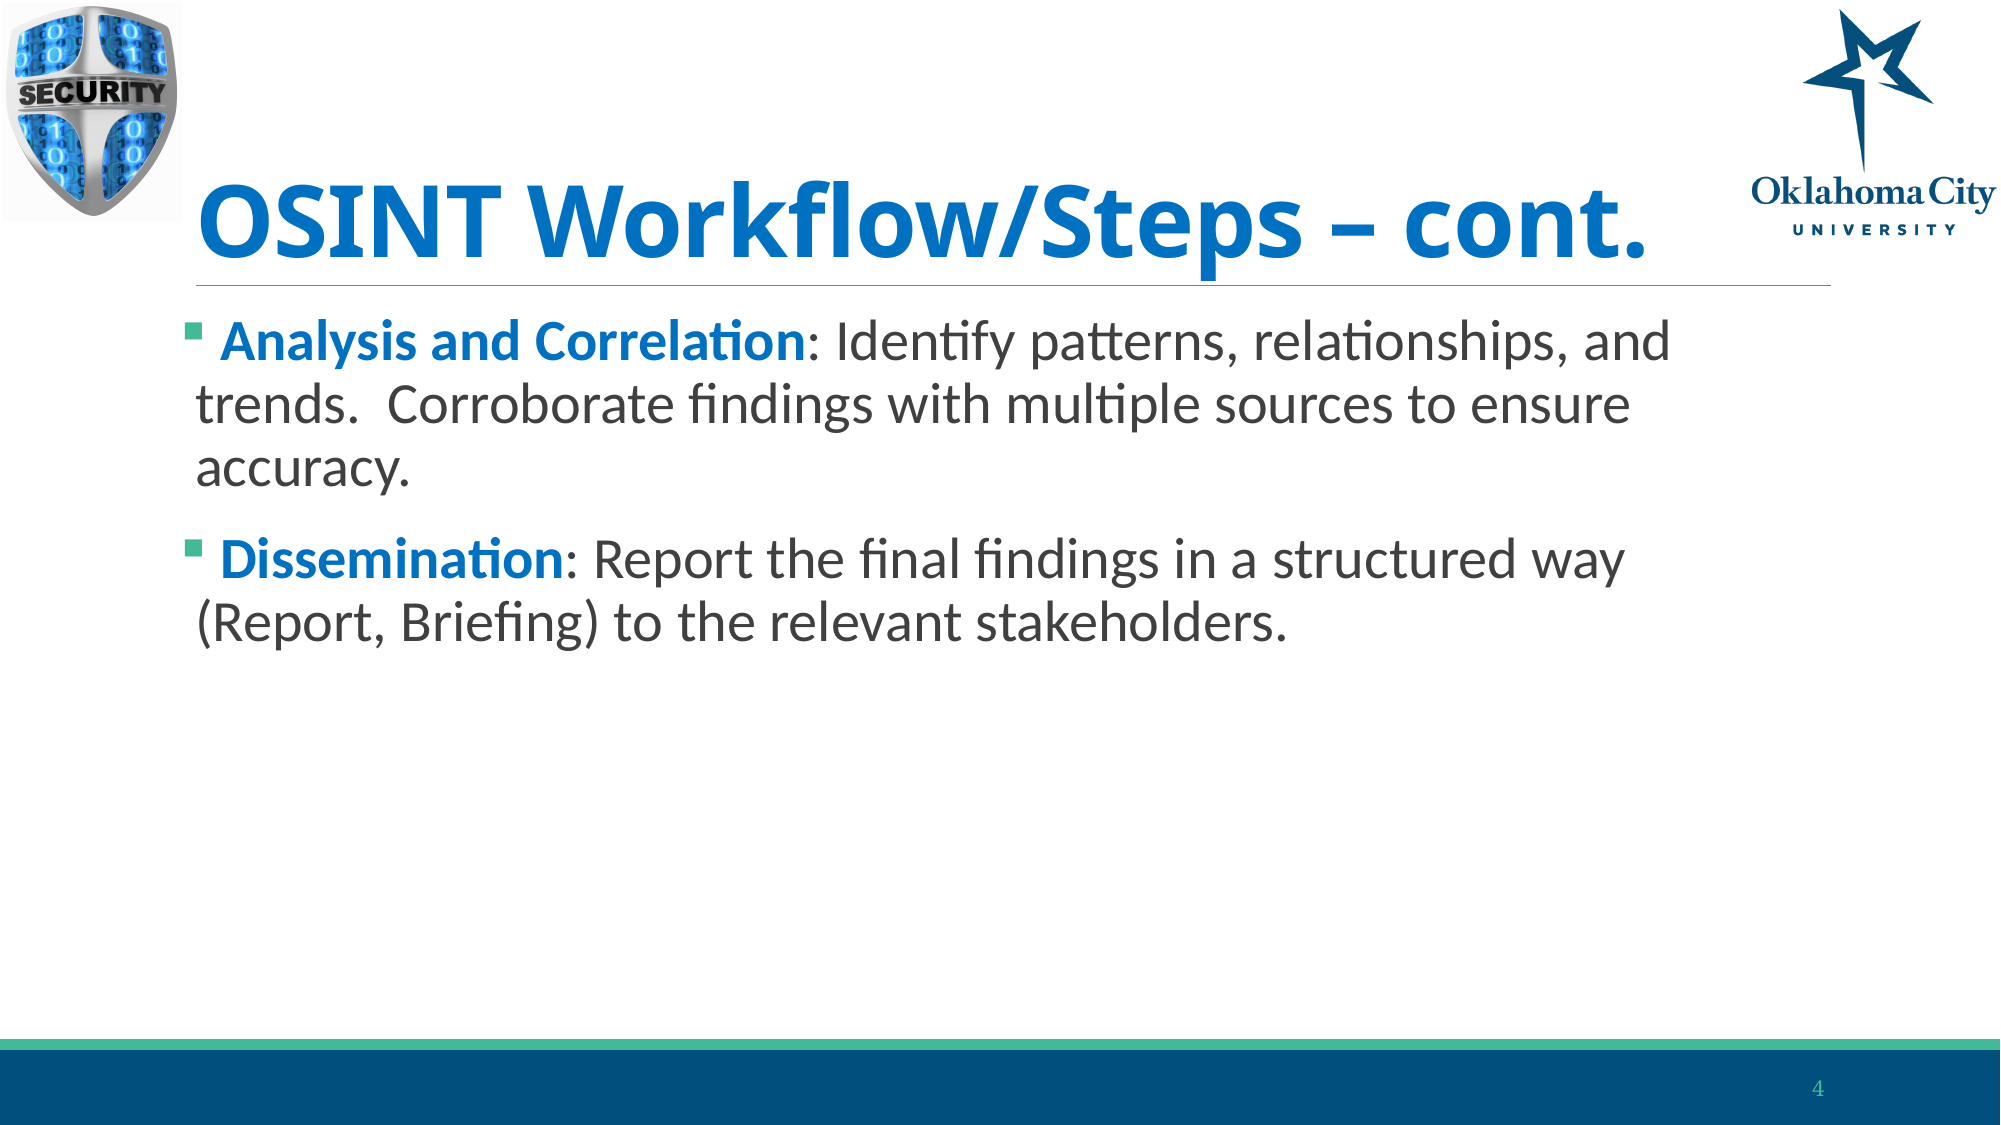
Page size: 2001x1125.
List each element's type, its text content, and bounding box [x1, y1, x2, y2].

picture [1740, 0, 2001, 246]
list Analysis and Correlation: Identify patterns, relationships, and trends. Corroborate findings with multiple sources to ensure accuracy. Dissemination: Report the final findings in a structured way (Report, Briefing) to the relevant stakeholders. [180, 302, 1830, 963]
slide_number 4 [1624, 1059, 1840, 1120]
title OSINT Workflow/Steps – cont. [180, 47, 1830, 285]
picture [2, 3, 183, 221]
